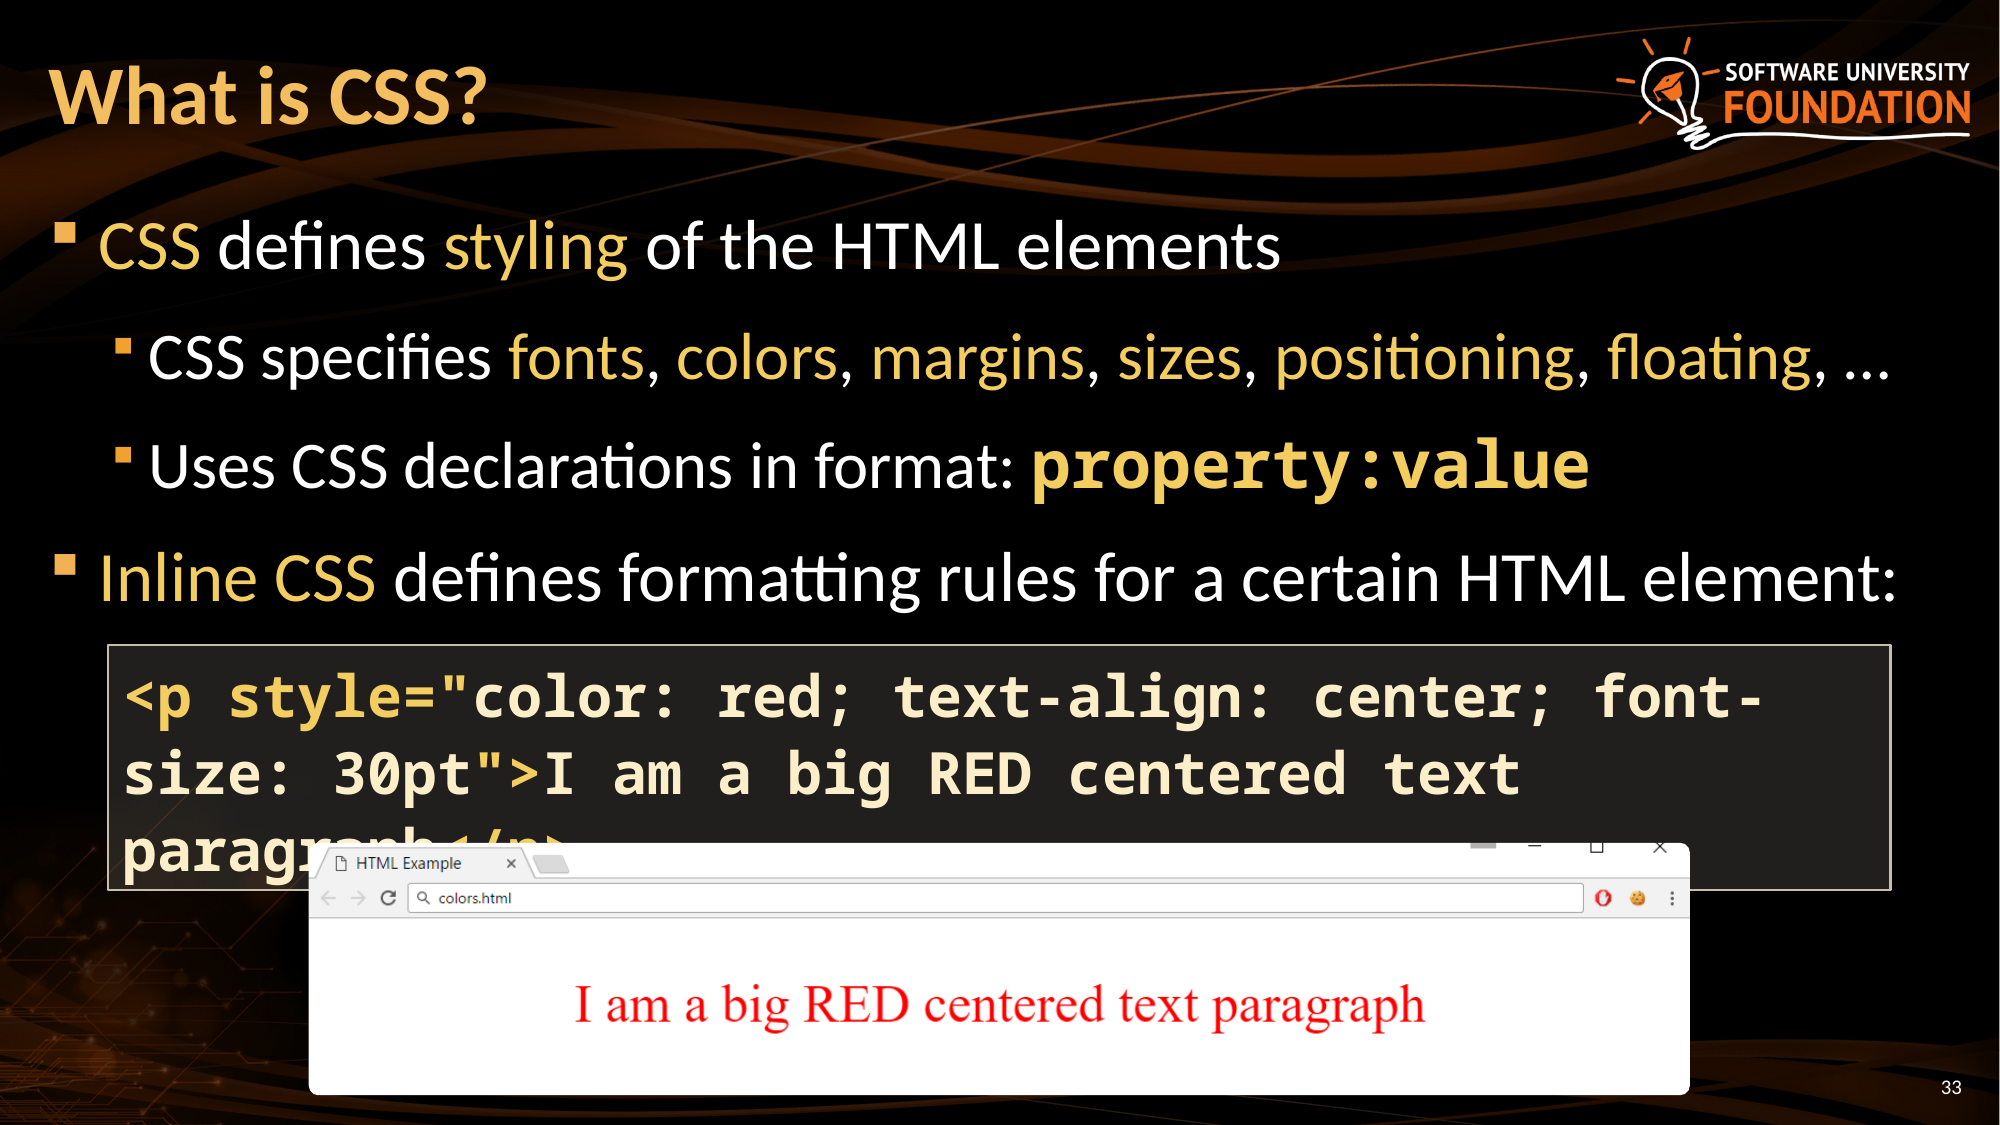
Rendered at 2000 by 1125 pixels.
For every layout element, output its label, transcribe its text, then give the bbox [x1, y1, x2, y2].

picture [0, 0, 2000, 1125]
title What is CSS? [30, 6, 1602, 189]
list CSS defines styling of the HTML elements CSS specifies fonts, colors, margins, sizes, positioning, floating, … Uses CSS declarations in format: property:value Inline CSS defines formatting rules for a certain HTML element: [31, 188, 1968, 1103]
text_box <p style="color: red; text-align: center; font-size: 30pt">I am a big RED centered text paragraph</p> [107, 644, 1891, 891]
